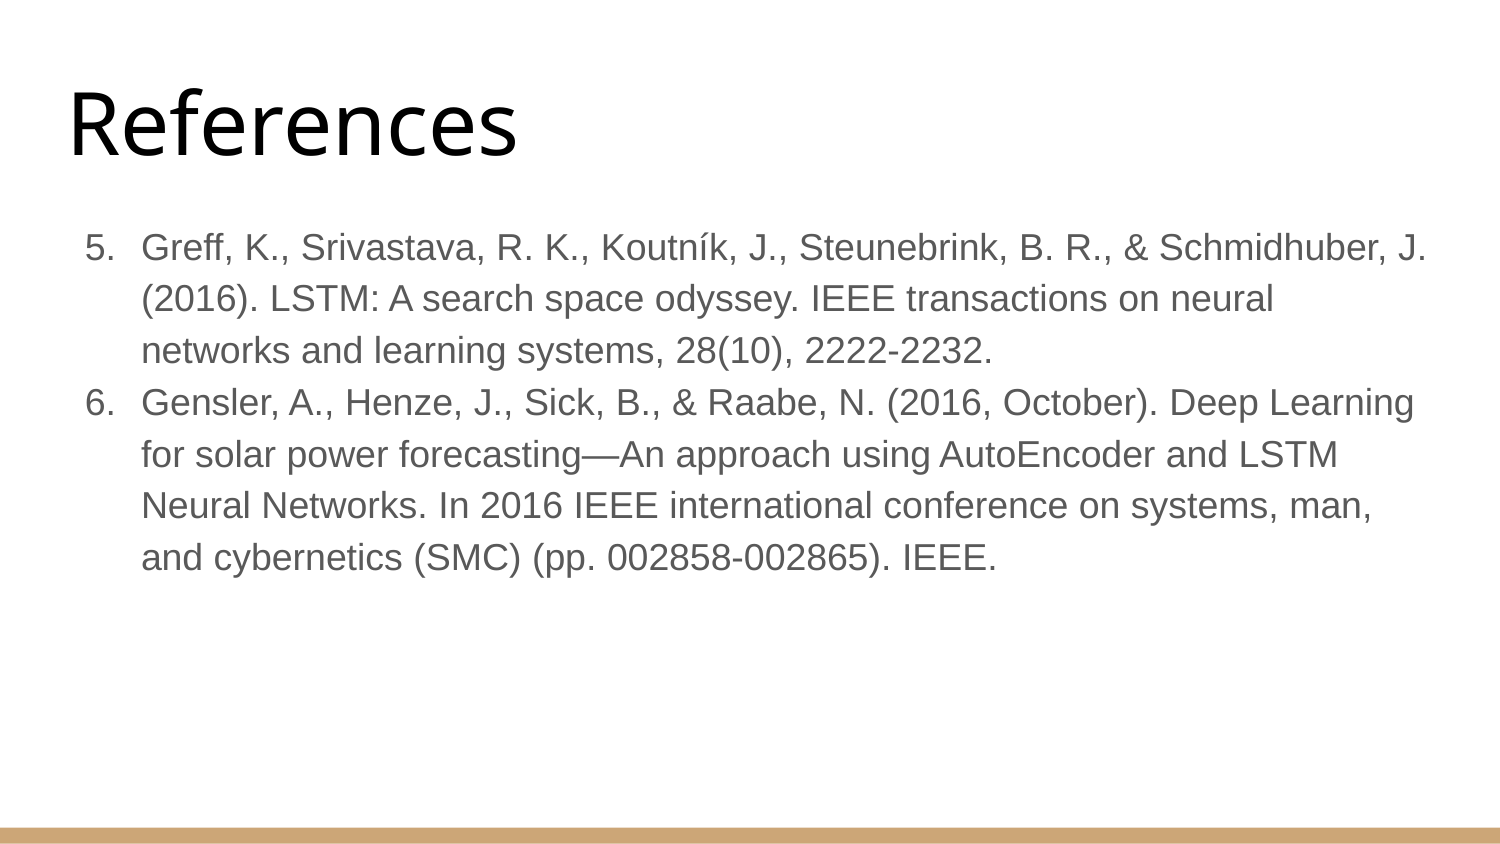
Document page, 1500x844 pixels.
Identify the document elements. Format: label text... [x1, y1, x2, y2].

list Greff, K., Srivastava, R. K., Koutník, J., Steunebrink, B. R., & Schmidhuber, J. (2016). LSTM: A search space odyssey. IEEE transactions on neural networks and learning systems, 28(10), 2222-2232. Gensler, A., Henze, J., Sick, B., & Raabe, N. (2016, October). Deep Learning for solar power forecasting—An approach using AutoEncoder and LSTM Neural Networks. In 2016 IEEE international conference on systems, man, and cybernetics (SMC) (pp. 002858-002865). IEEE. [51, 200, 1449, 752]
title References [51, 51, 1449, 189]
